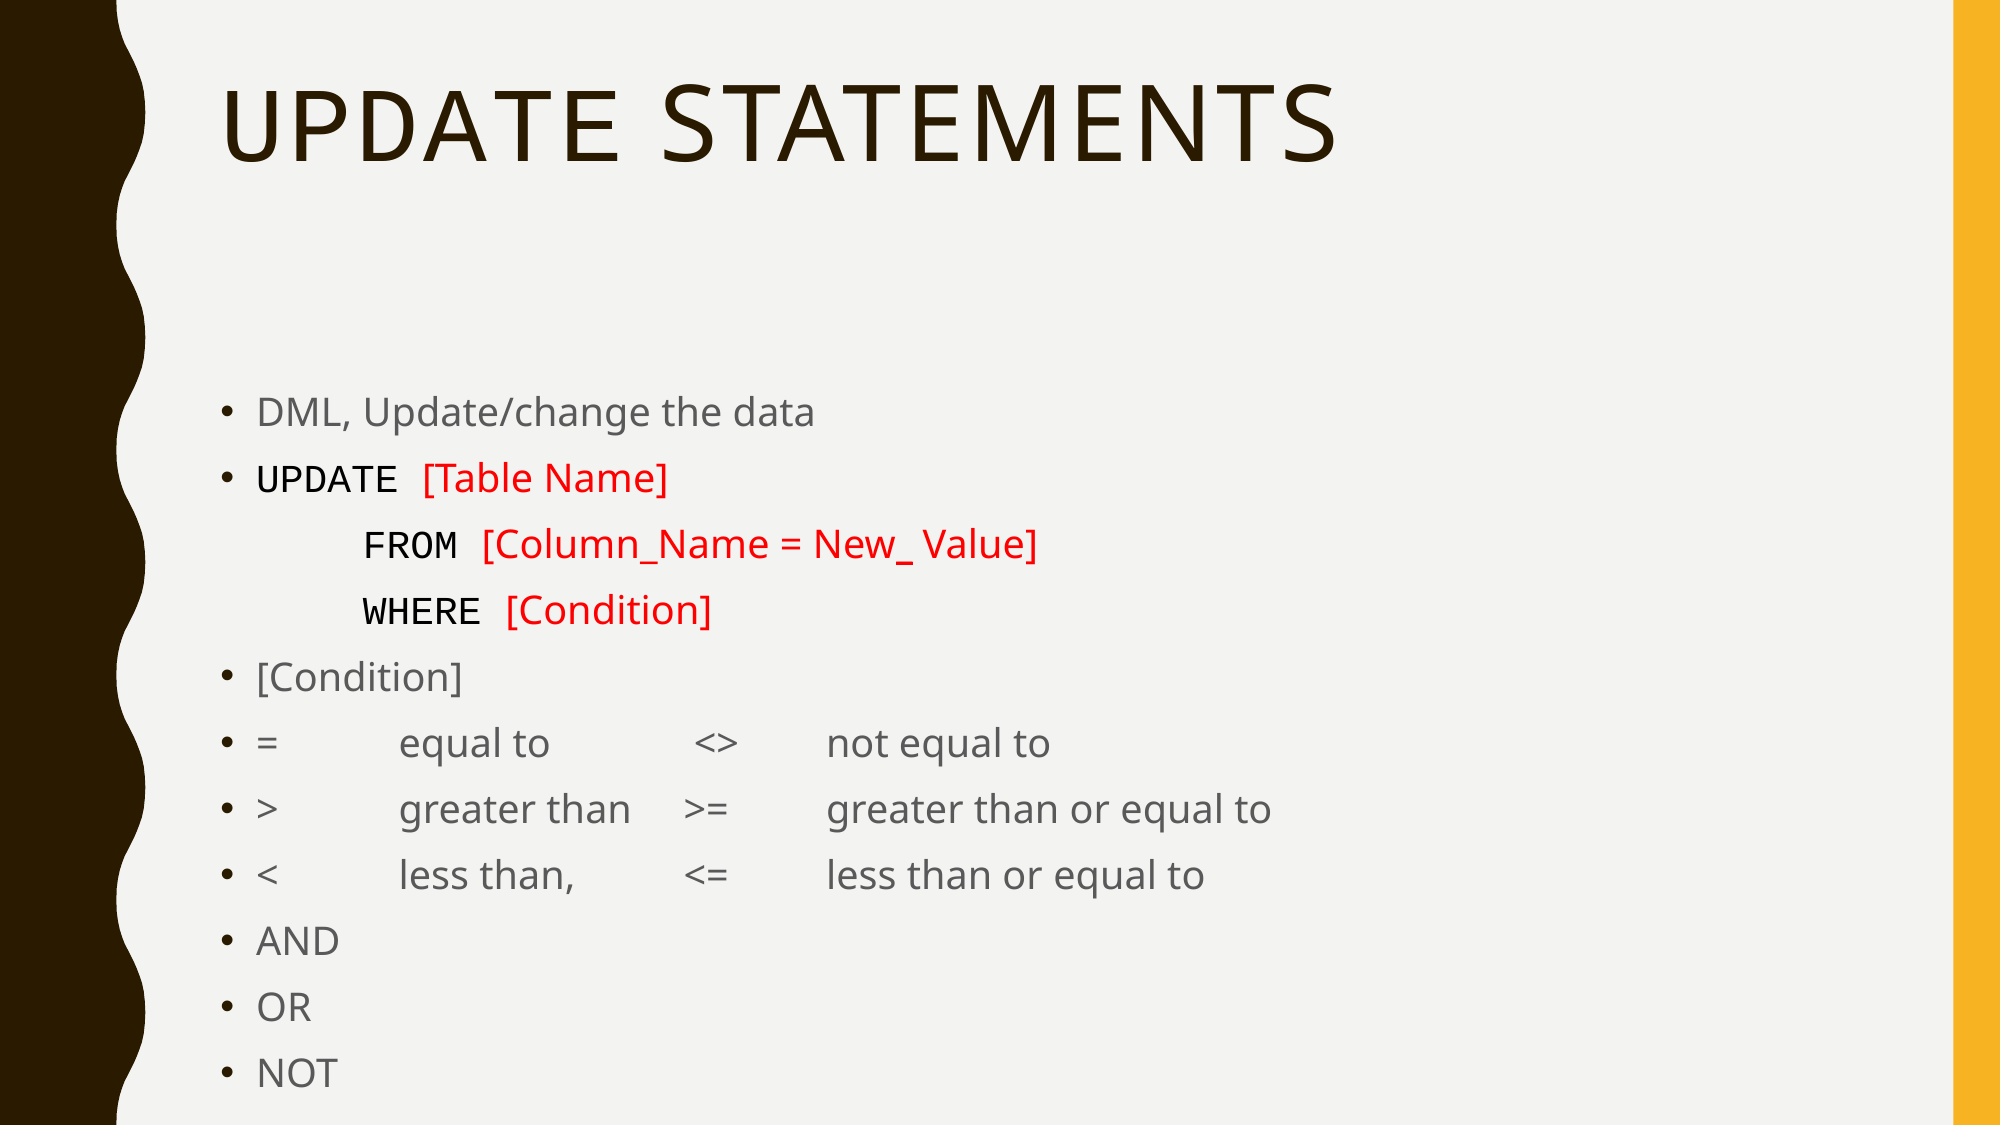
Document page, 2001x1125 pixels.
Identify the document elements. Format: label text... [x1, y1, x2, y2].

title UPDATE Statements [205, 62, 1875, 308]
list DML, Update/change the data UPDATE [Table Name] FROM [Column_Name = New_ Value] WHERE [Condition] [Condition] = equal to <> not equal to > greater than >= greater than or equal to < less than, <= less than or equal to AND OR NOT [205, 375, 1875, 1111]
